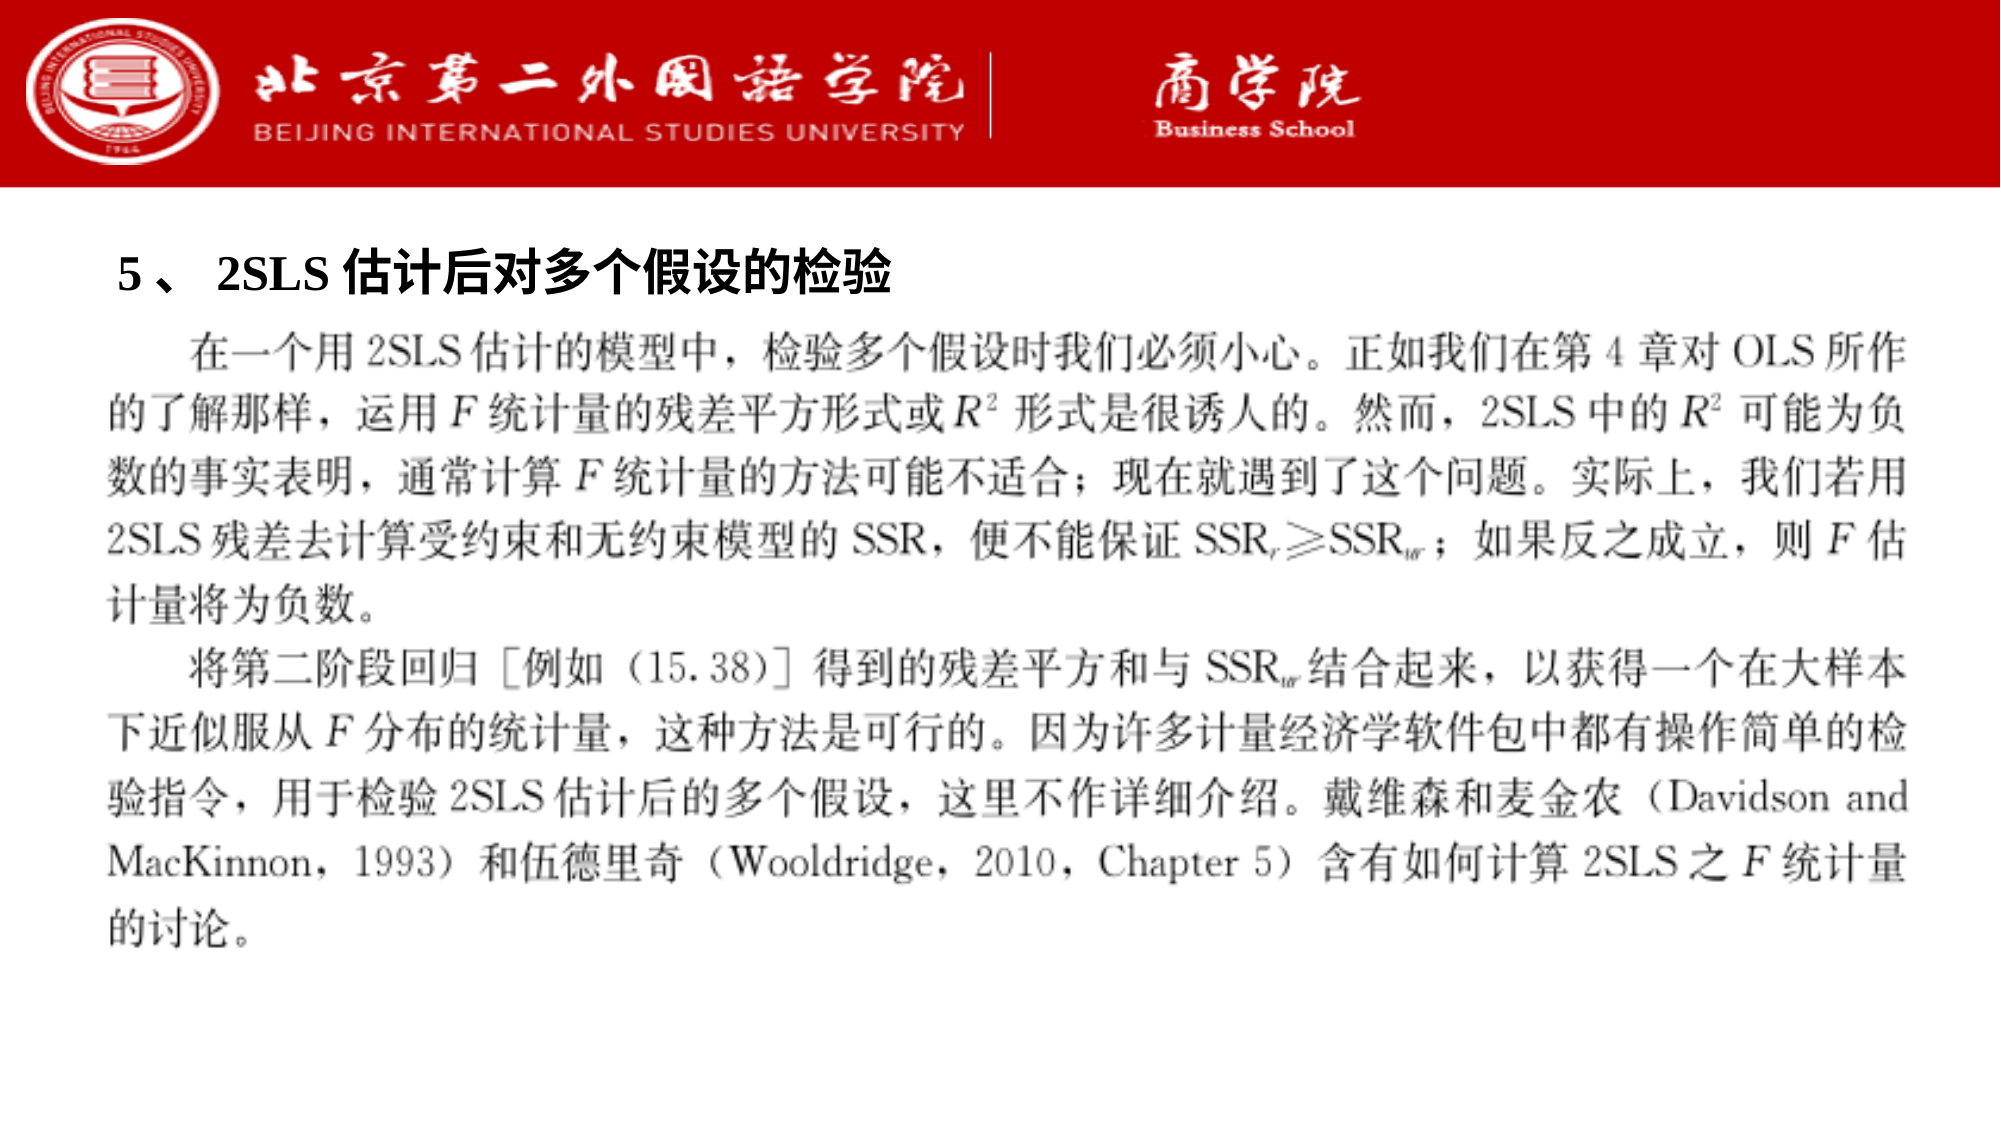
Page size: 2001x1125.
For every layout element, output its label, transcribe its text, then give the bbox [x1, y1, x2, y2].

picture [78, 302, 1945, 976]
list 5、2SLS估计后对多个假设的检验 [102, 232, 1350, 302]
picture [26, 18, 1693, 165]
